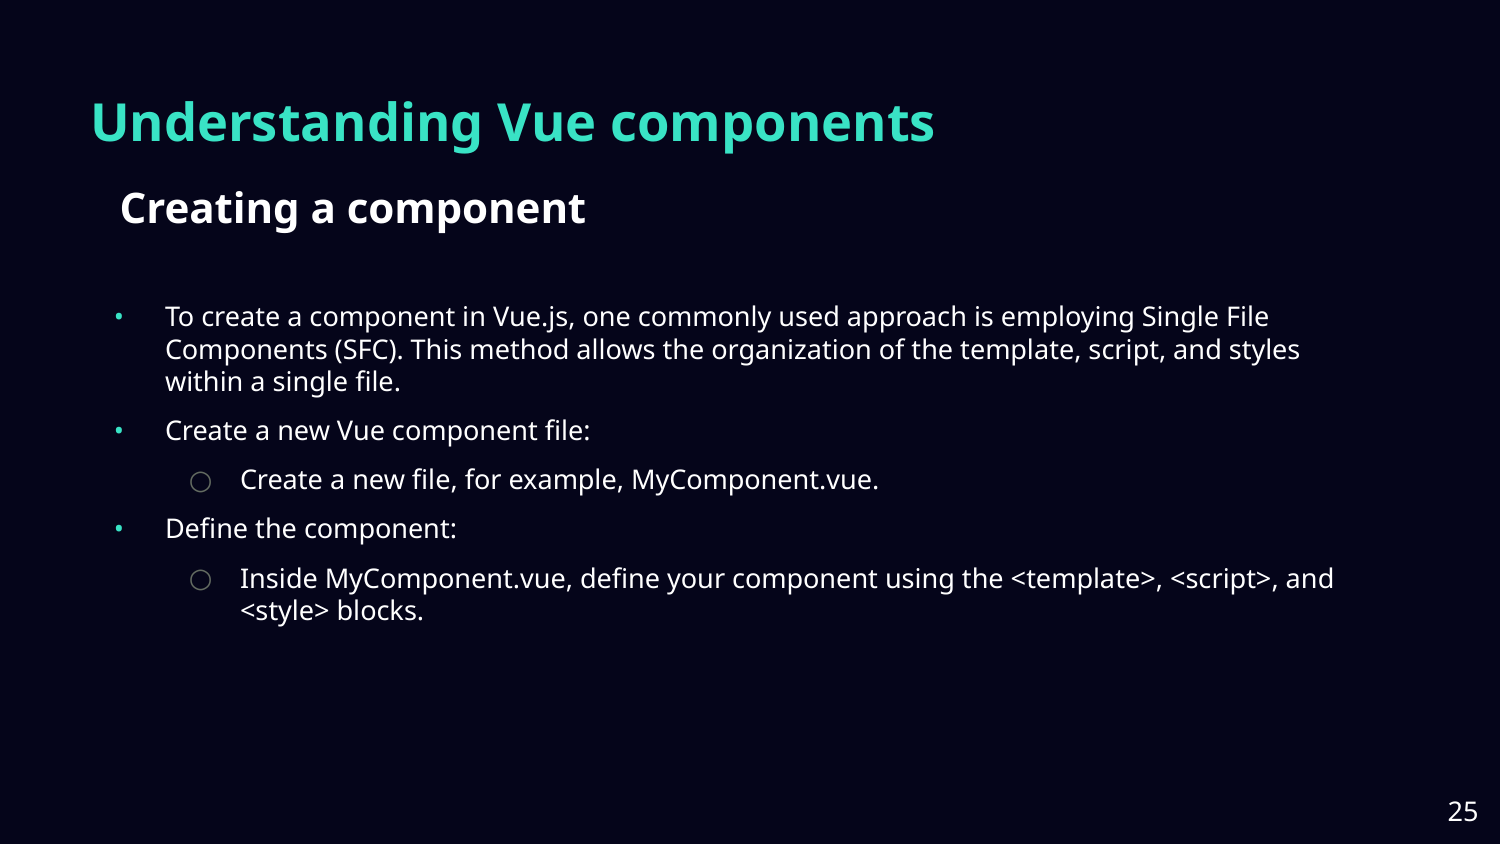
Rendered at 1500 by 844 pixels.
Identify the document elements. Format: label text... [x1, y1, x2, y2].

list Creating a component To create a component in Vue.js, one commonly used approach is employing Single File Components (SFC). This method allows the organization of the template, script, and styles within a single file. Create a new Vue component file: Create a new file, for example, MyComponent.vue. Define the component: Inside MyComponent.vue, define your component using the <template>, <script>, and <style> blocks. [75, 167, 1384, 750]
title Understanding Vue components [75, 72, 1425, 167]
slide_number ‹#› [1403, 779, 1494, 844]
